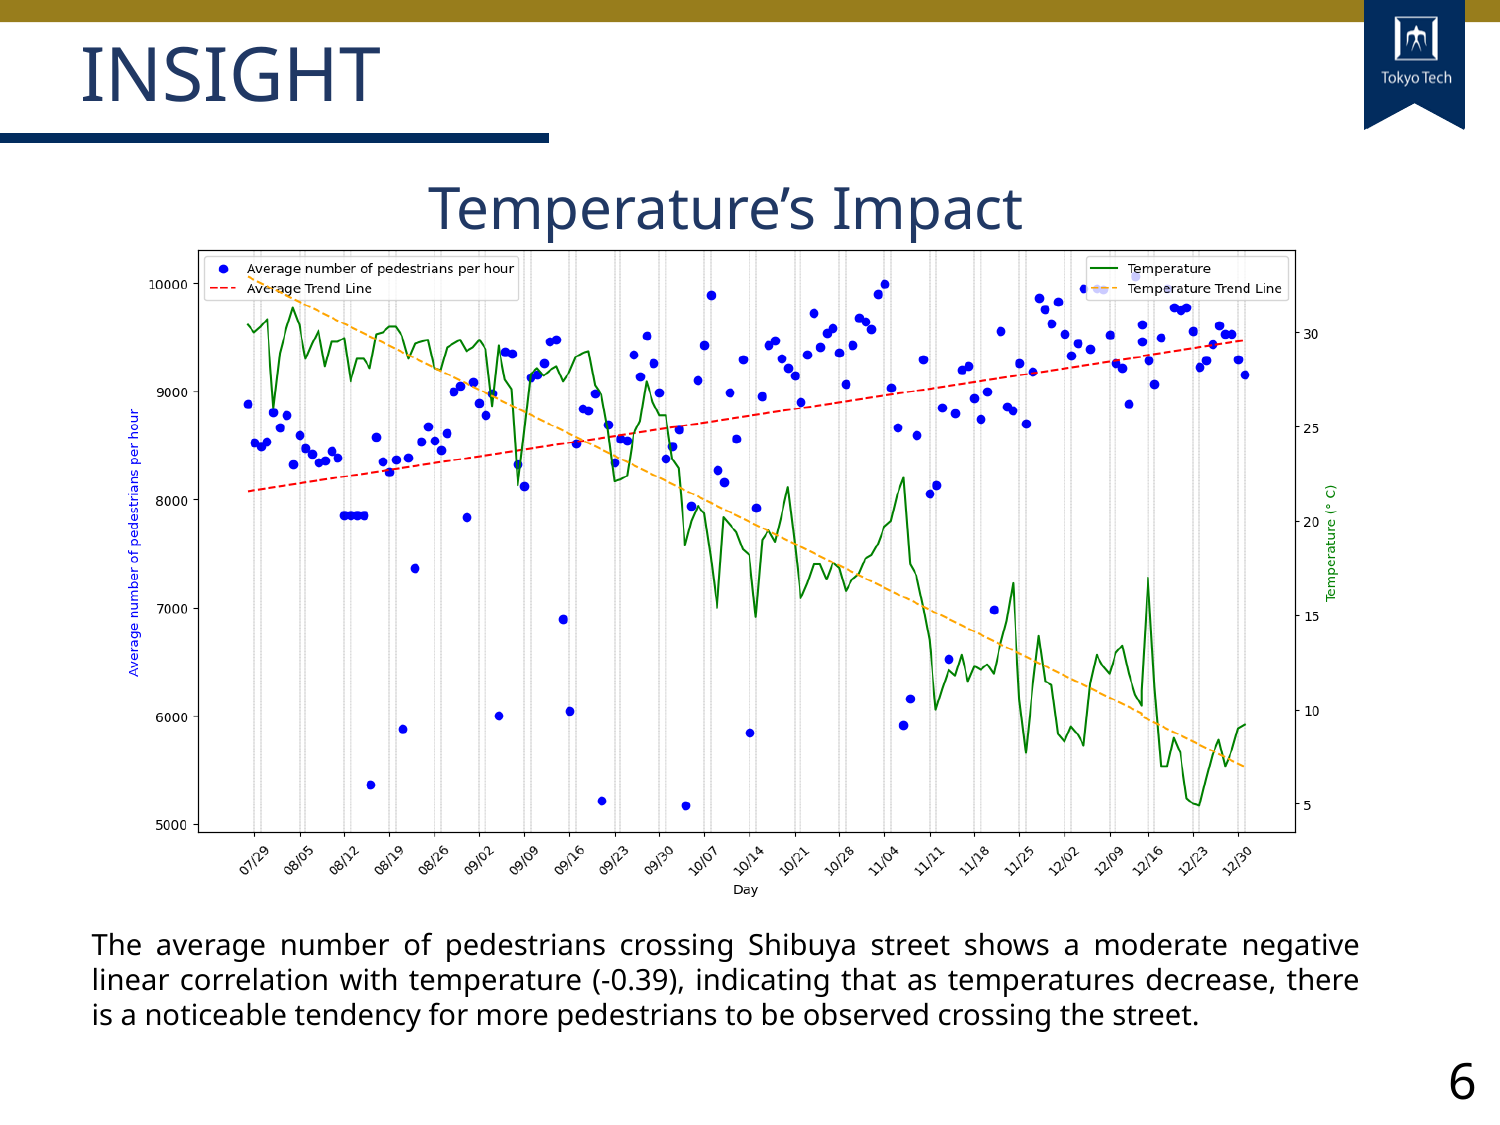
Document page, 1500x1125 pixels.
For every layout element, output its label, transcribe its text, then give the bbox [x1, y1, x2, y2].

text_box The average number of pedestrians crossing Shibuya street shows a moderate negative linear correlation with temperature (-0.39), indicating that as temperatures decrease, there is a noticeable tendency for more pedestrians to be observed crossing the street. [68, 903, 1385, 1055]
picture [119, 220, 1347, 905]
title INSIGHT [64, 9, 1388, 126]
picture [1367, 0, 1465, 129]
text_box Temperature’s Impact [171, 158, 1282, 220]
